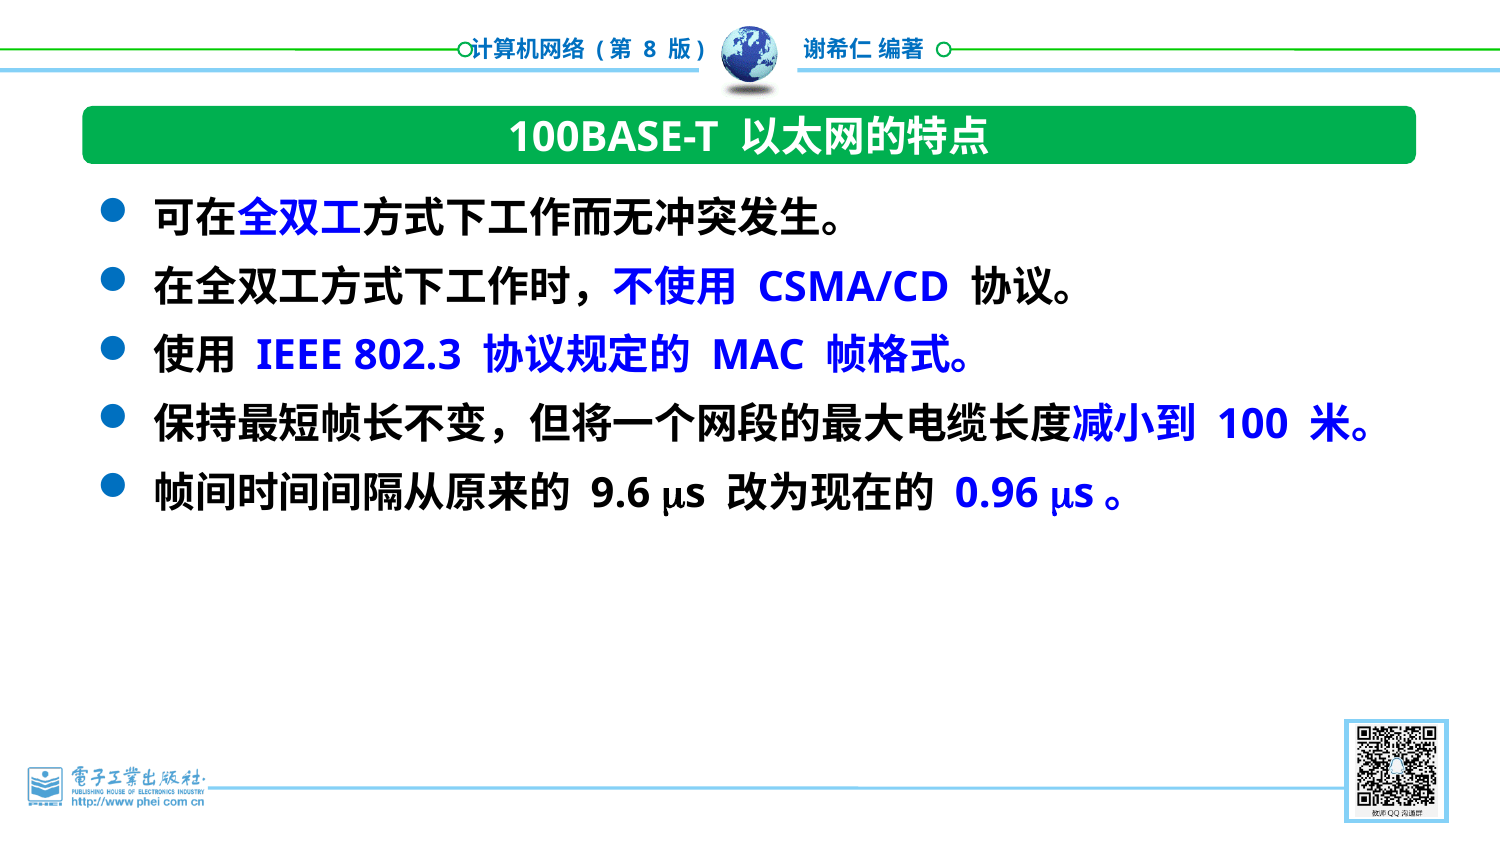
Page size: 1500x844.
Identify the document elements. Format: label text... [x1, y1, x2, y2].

picture [719, 24, 779, 100]
text_box 100BASE-T 以太网的特点 [492, 102, 1006, 167]
picture [23, 764, 208, 809]
picture [1355, 724, 1438, 817]
text_box [1006, 105, 1417, 164]
text_box [82, 105, 492, 164]
text_box 可在全双工方式下工作而无冲突发生。 在全双工方式下工作时，不使用 CSMA/CD 协议。 使用 IEEE 802.3 协议规定的 MAC 帧格式。 保持最短帧长不变，但将一个网段的最大电缆长度减小到 100 米。 帧间时间间隔从原来的 9.6 s 改为现在的 0.96 s。 [82, 164, 1416, 523]
